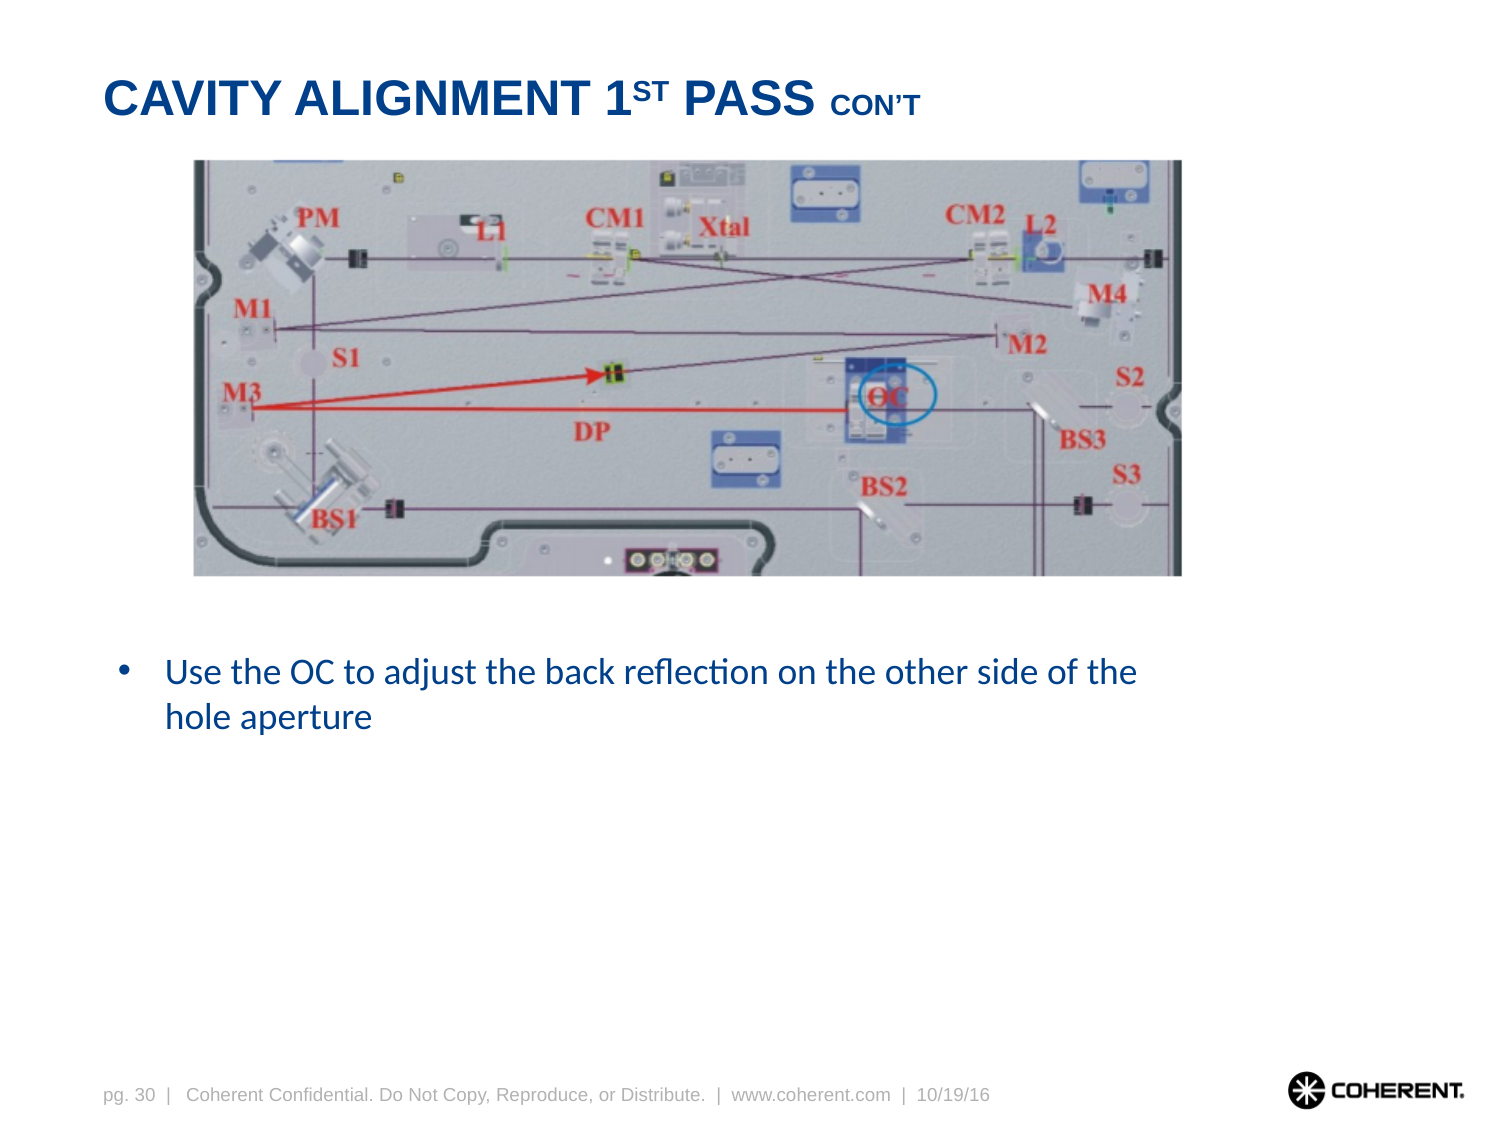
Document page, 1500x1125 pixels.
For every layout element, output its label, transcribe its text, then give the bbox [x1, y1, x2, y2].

picture [186, 151, 1193, 589]
text_box Use the OC to adjust the back reflection on the other side of the hole aperture [103, 639, 1226, 745]
title Cavity Alignment 1st Pass con’t [103, 48, 1410, 152]
footer Coherent Confidential. Do Not Copy, Reproduce, or Distribute. | www.coherent.com | 10/19/16 [186, 1064, 1087, 1124]
picture [1285, 1068, 1468, 1114]
